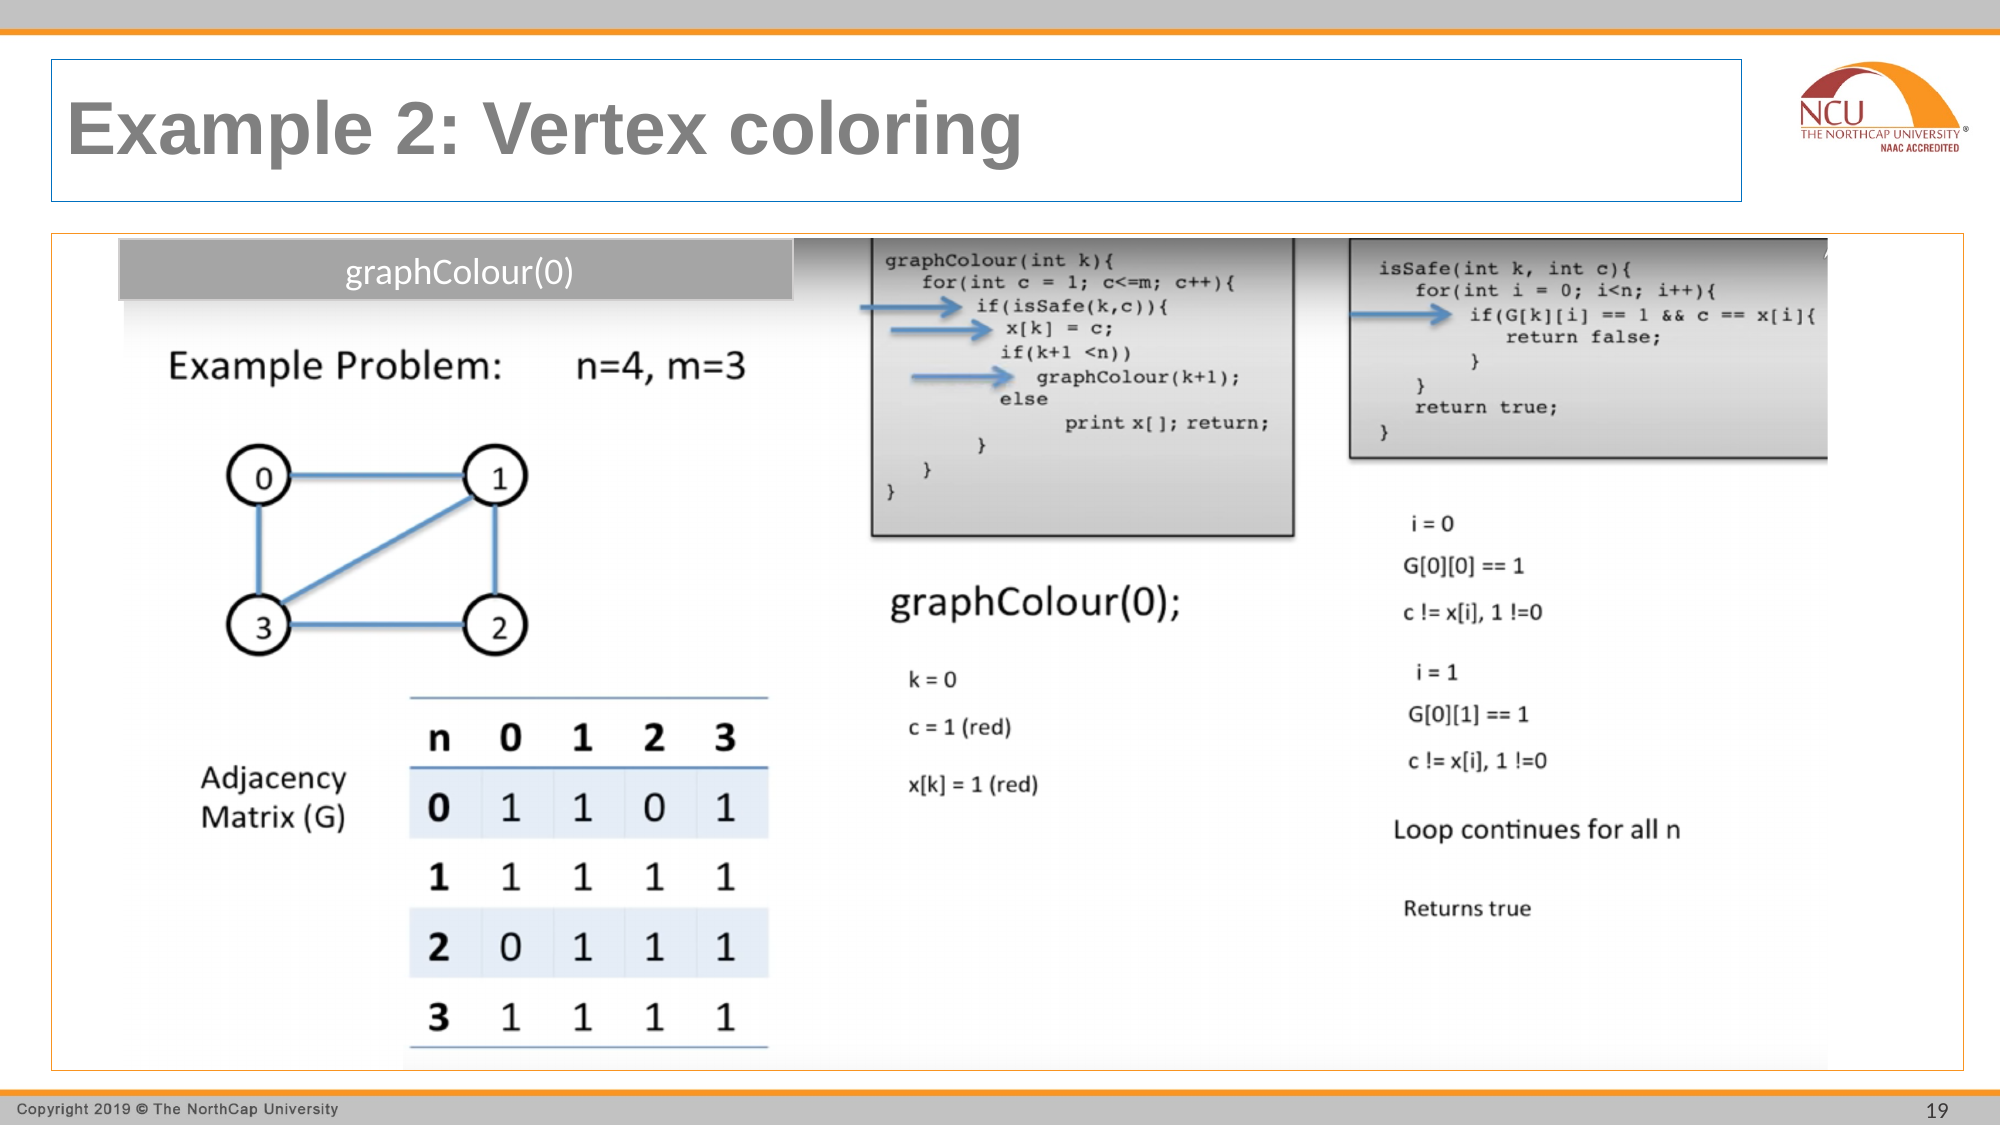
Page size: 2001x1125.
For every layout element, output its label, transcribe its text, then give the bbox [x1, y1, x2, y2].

slide_number 19 [1791, 1094, 1964, 1125]
title Example 2: Vertex coloring [51, 59, 1742, 202]
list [123, 238, 1828, 1071]
text_box [51, 233, 1964, 1071]
